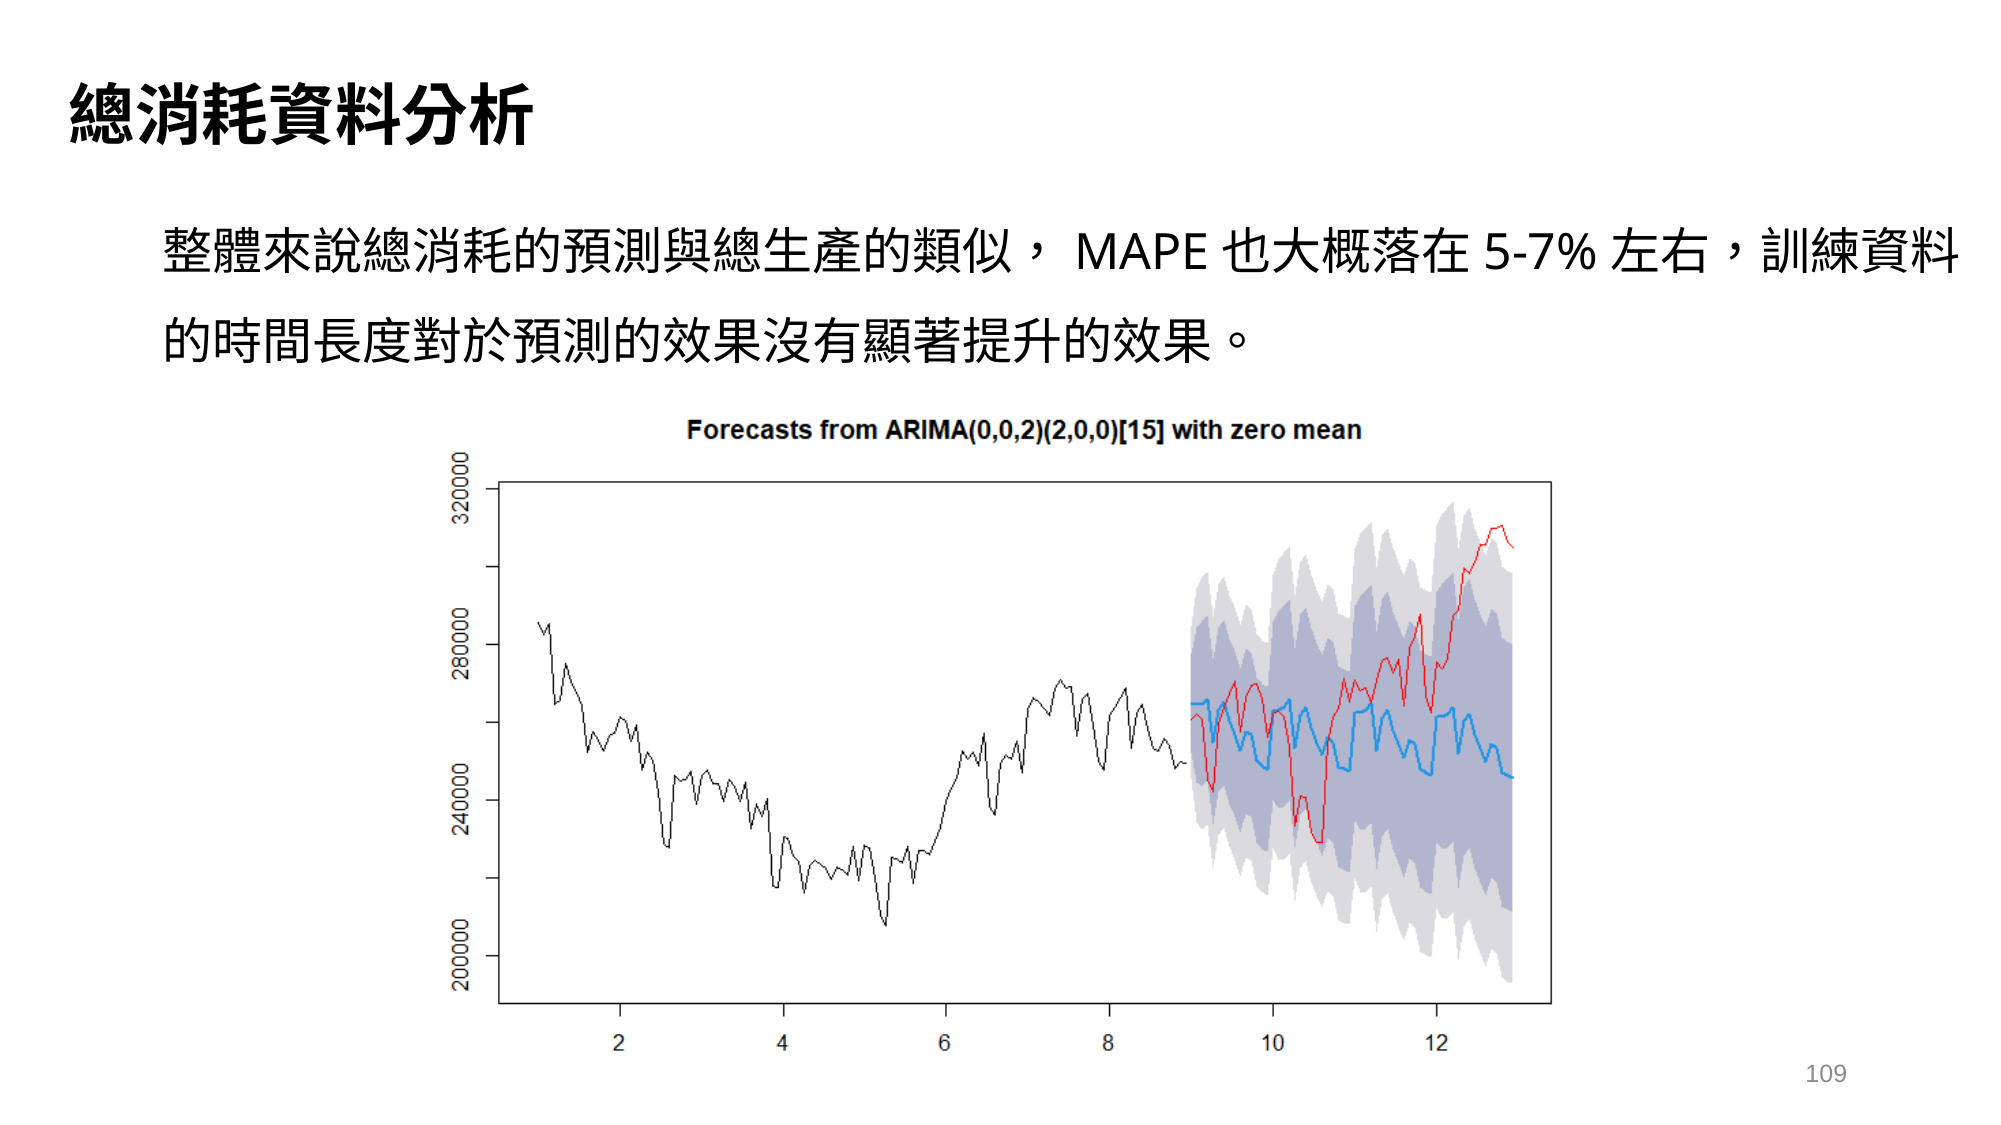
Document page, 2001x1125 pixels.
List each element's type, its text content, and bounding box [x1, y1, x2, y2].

text_box 整體來說總消耗的預測與總生產的類似，MAPE也大概落在5-7%左右，訓練資料的時間長度對於預測的效果沒有顯著提升的效果。 [147, 181, 1987, 377]
slide_number 109 [1412, 1042, 1863, 1103]
picture [437, 405, 1563, 1059]
text_box 總消耗資料分析 [0, 25, 959, 160]
